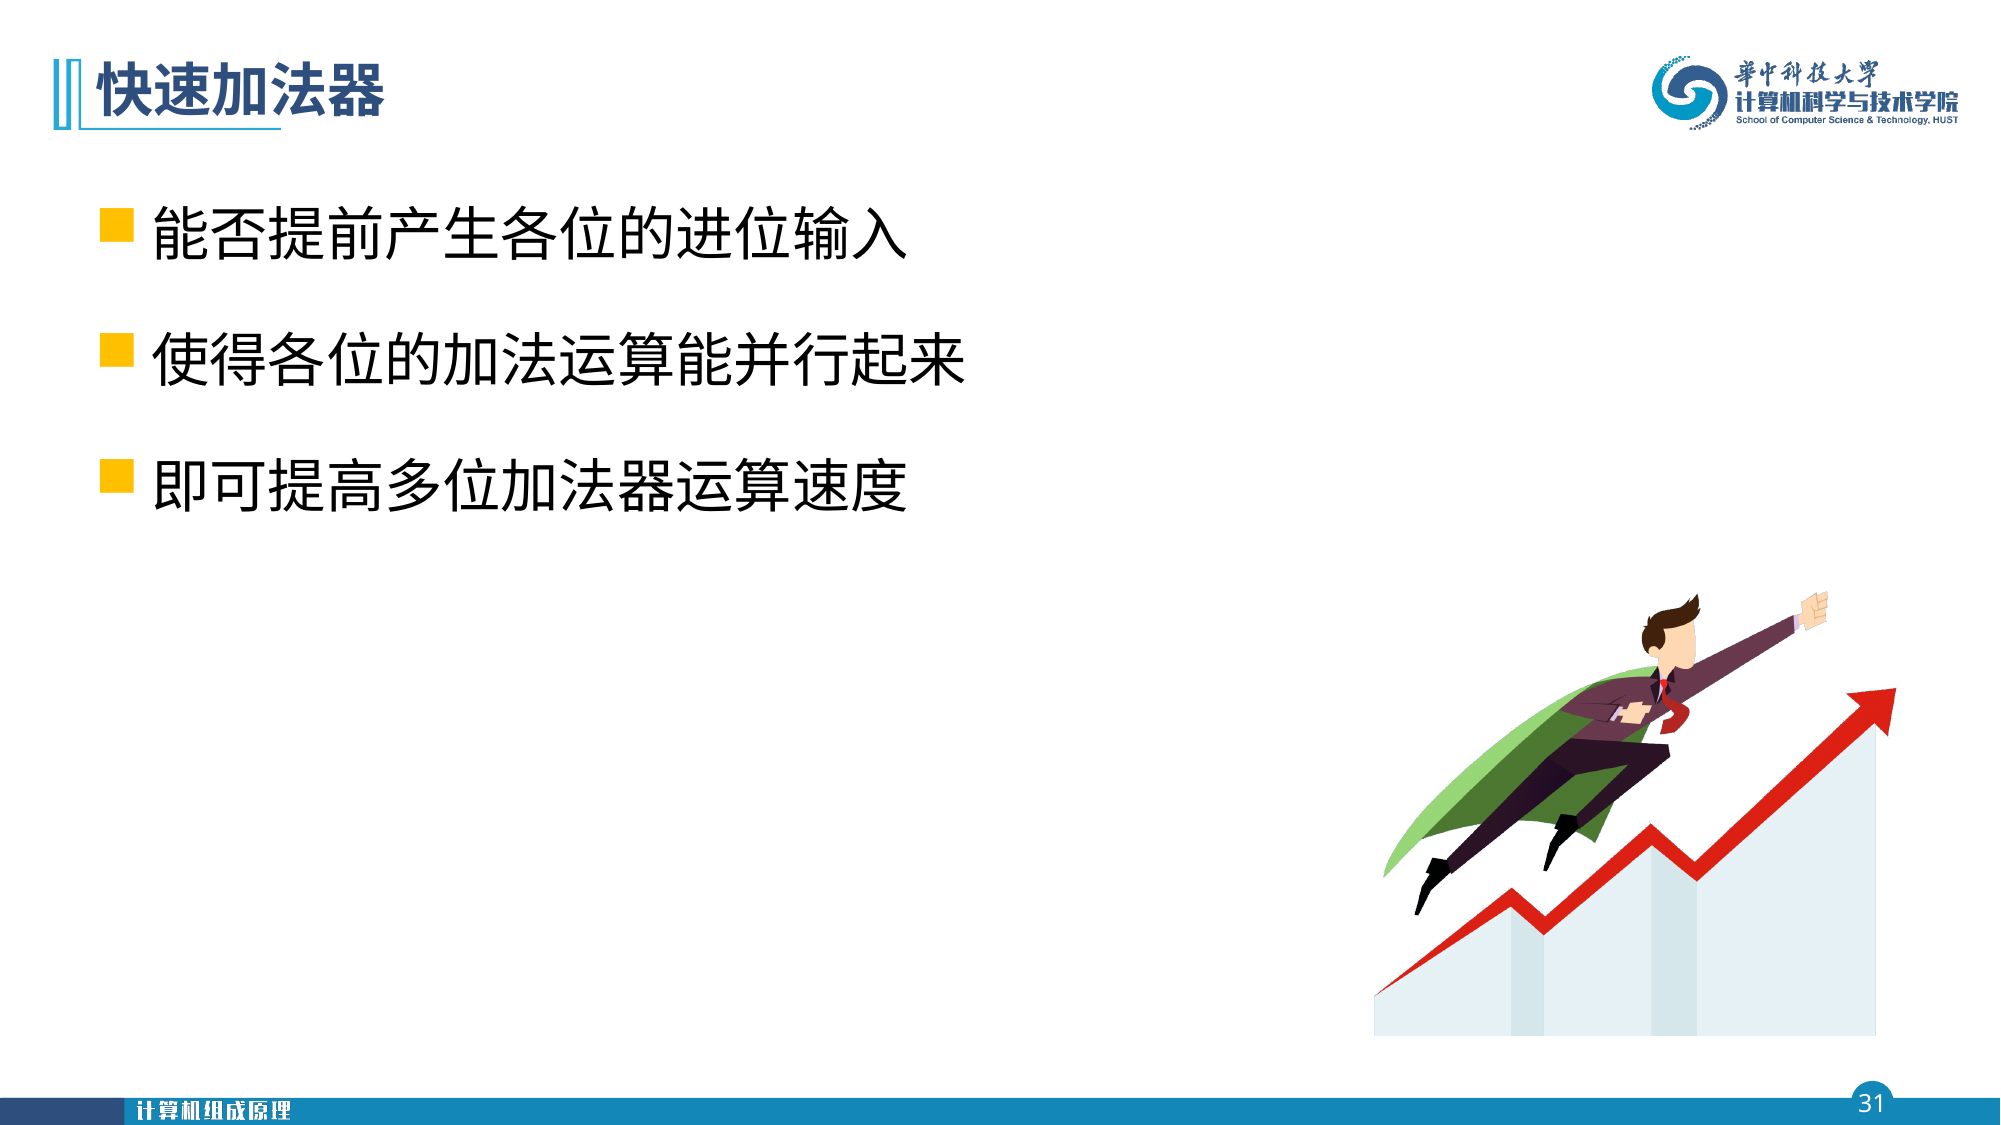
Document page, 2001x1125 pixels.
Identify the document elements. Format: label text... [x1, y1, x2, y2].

picture [1195, 539, 2001, 1036]
list 能否提前产生各位的进位输入 使得各位的加法运算能并行起来 即可提高多位加法器运算速度 [80, 154, 1805, 1080]
title 快速加法器 [80, 42, 1805, 144]
picture [1805, 56, 1958, 130]
